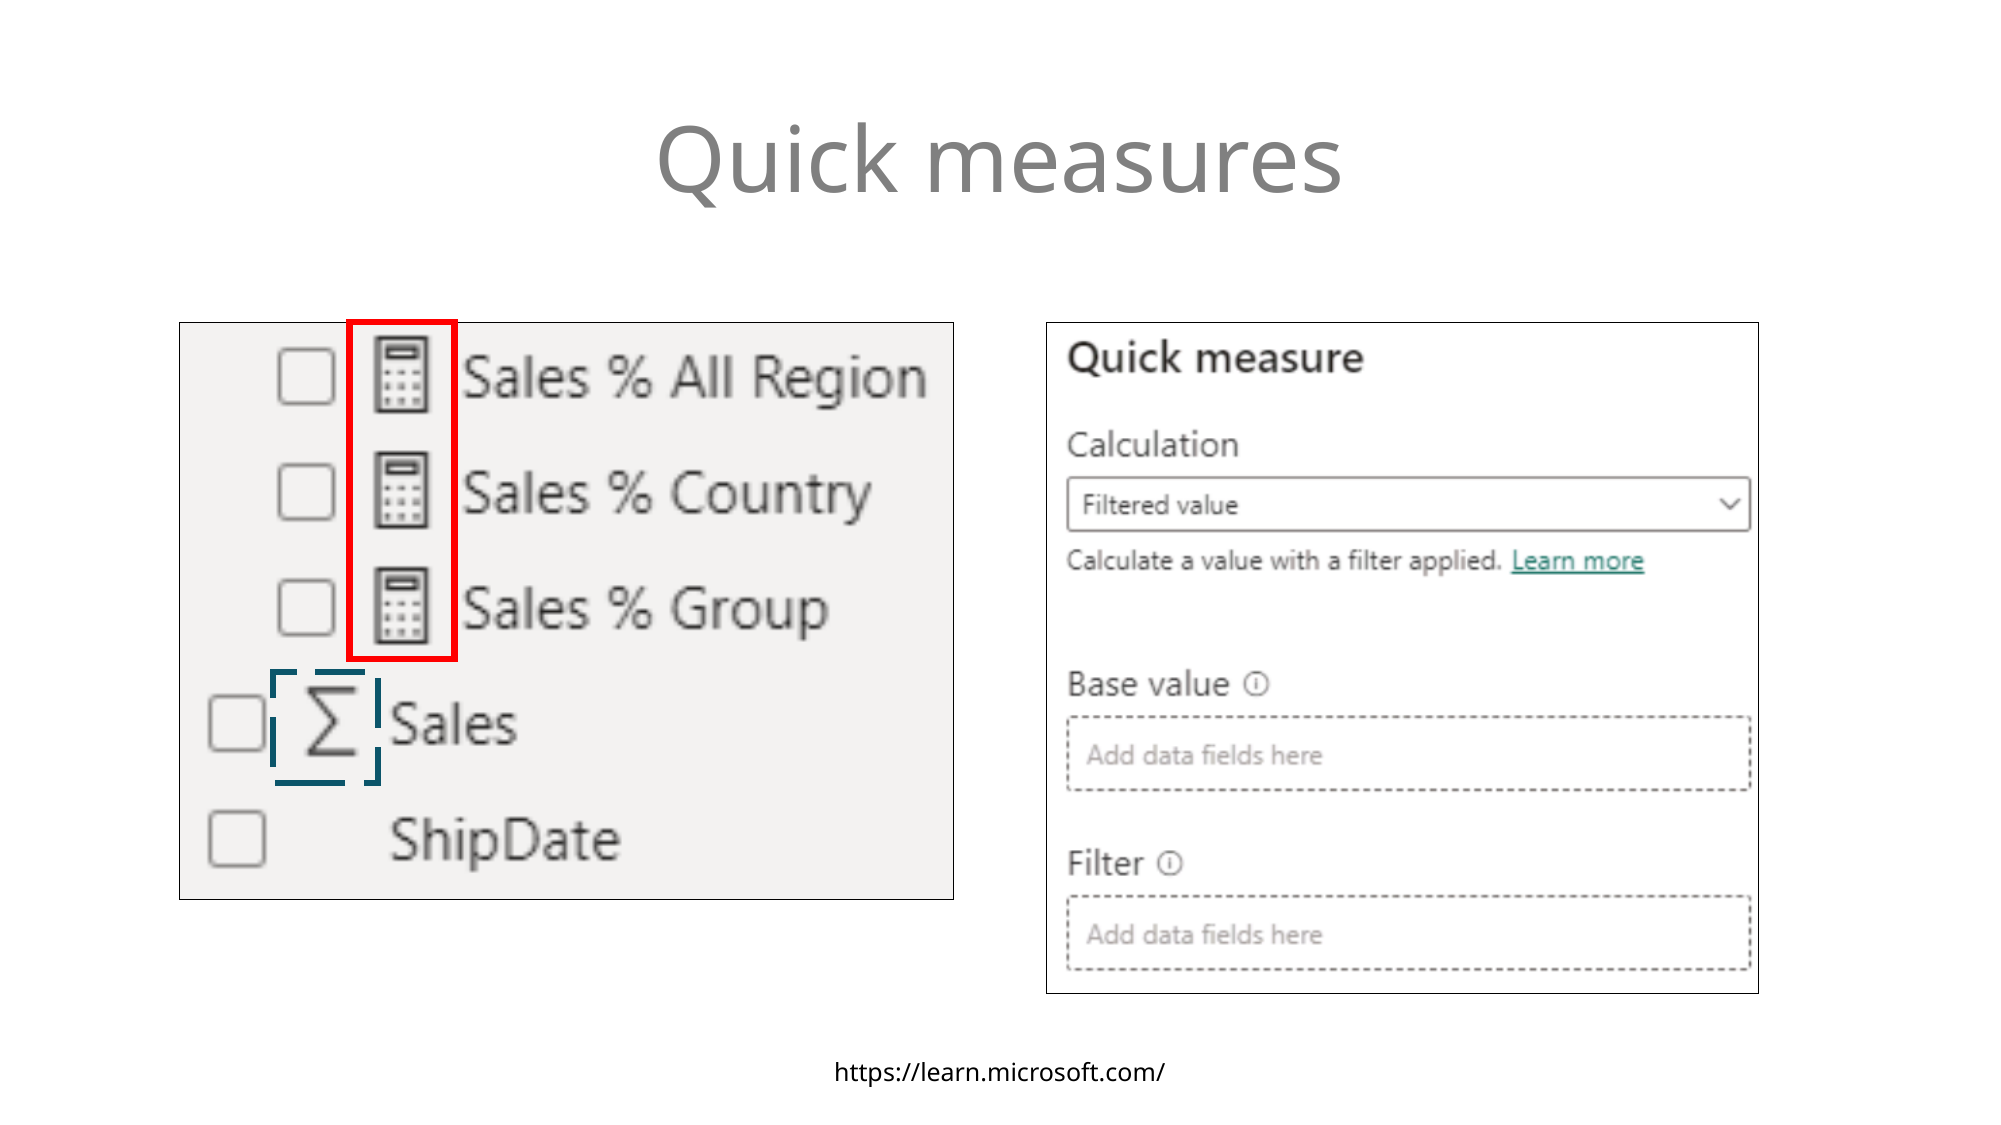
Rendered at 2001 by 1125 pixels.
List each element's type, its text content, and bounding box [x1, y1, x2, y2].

text_box https://learn.microsoft.com/ [500, 1049, 1500, 1095]
title Quick measures [98, 54, 1902, 272]
picture [179, 322, 954, 900]
picture [1046, 322, 1759, 994]
